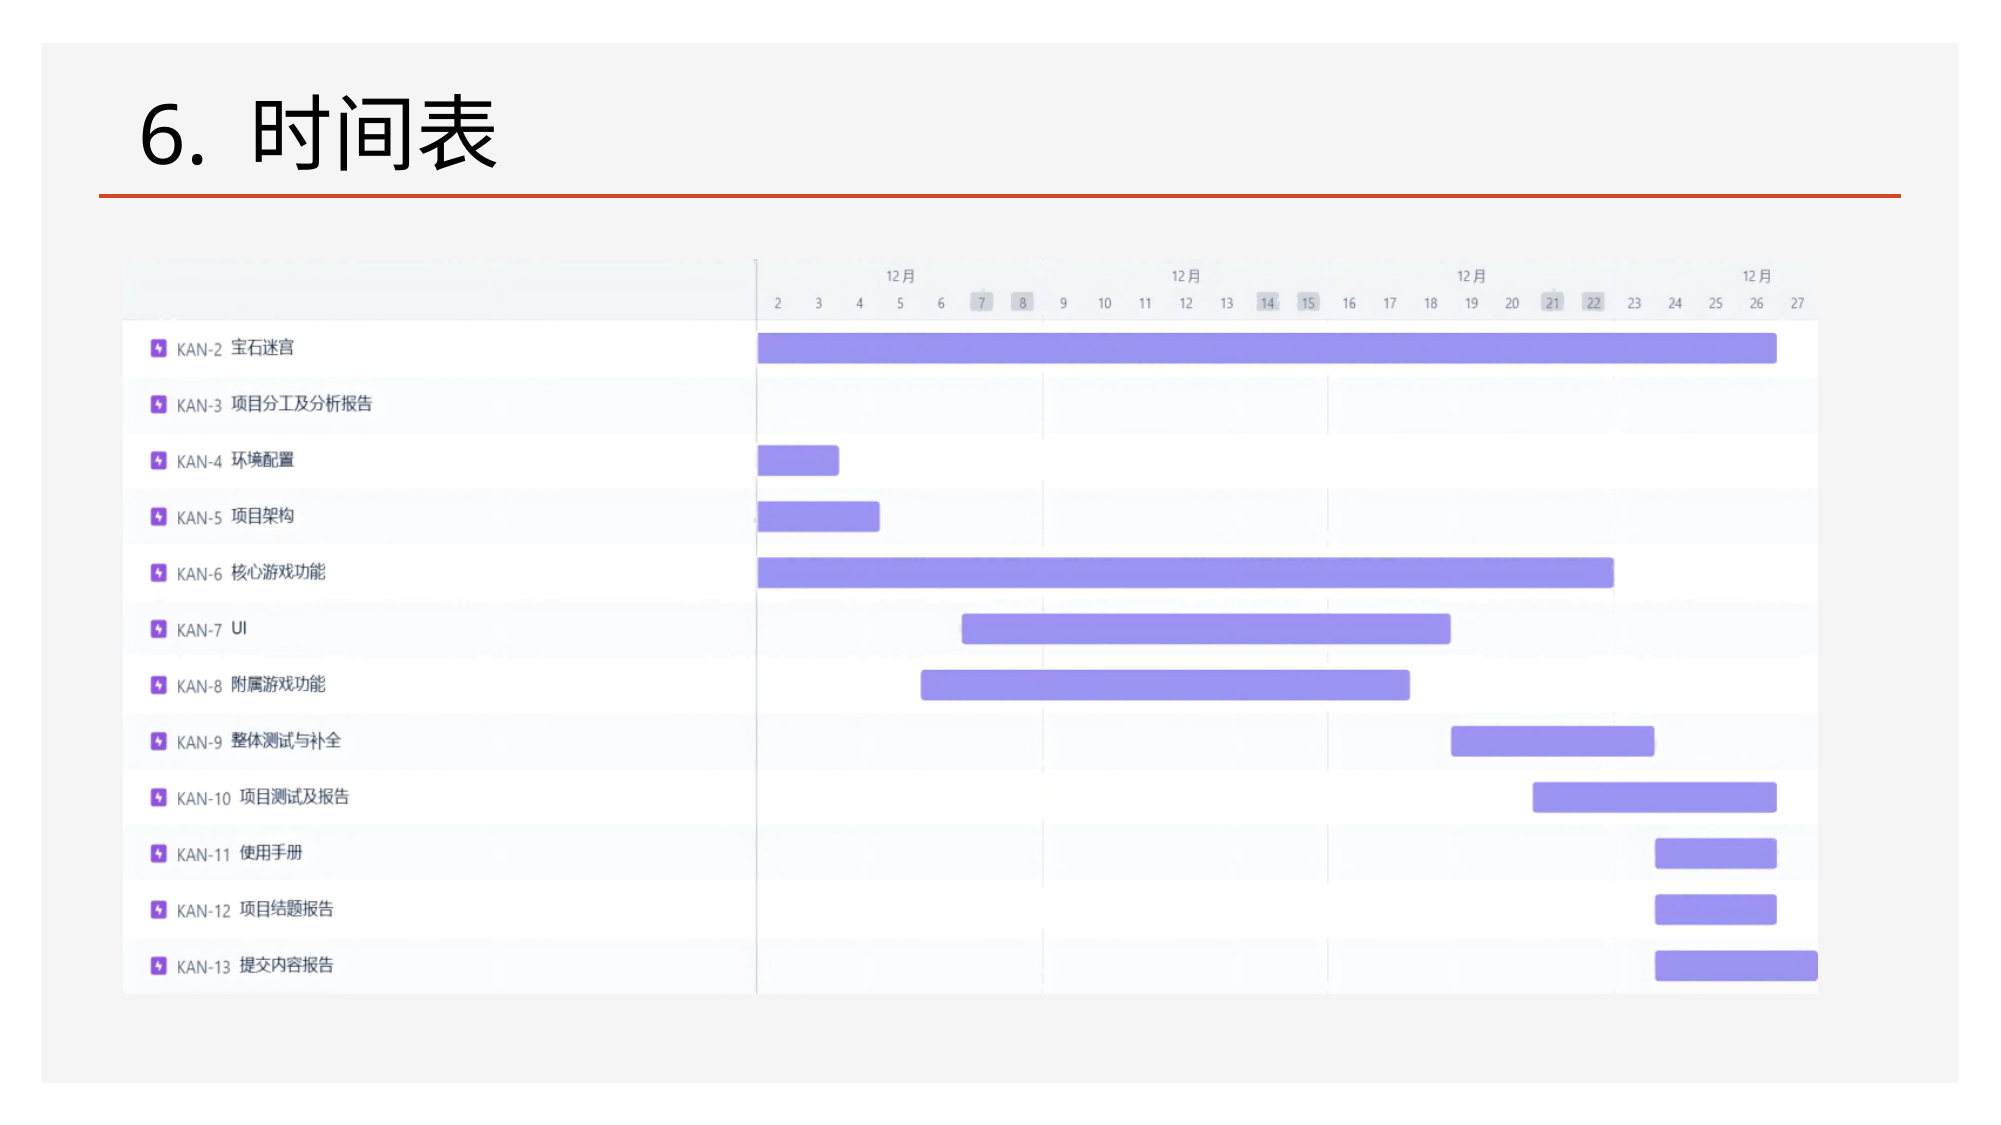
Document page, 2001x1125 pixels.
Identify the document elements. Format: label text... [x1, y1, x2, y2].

picture [123, 259, 1818, 994]
text_box 6. 时间表 [123, 74, 1579, 190]
